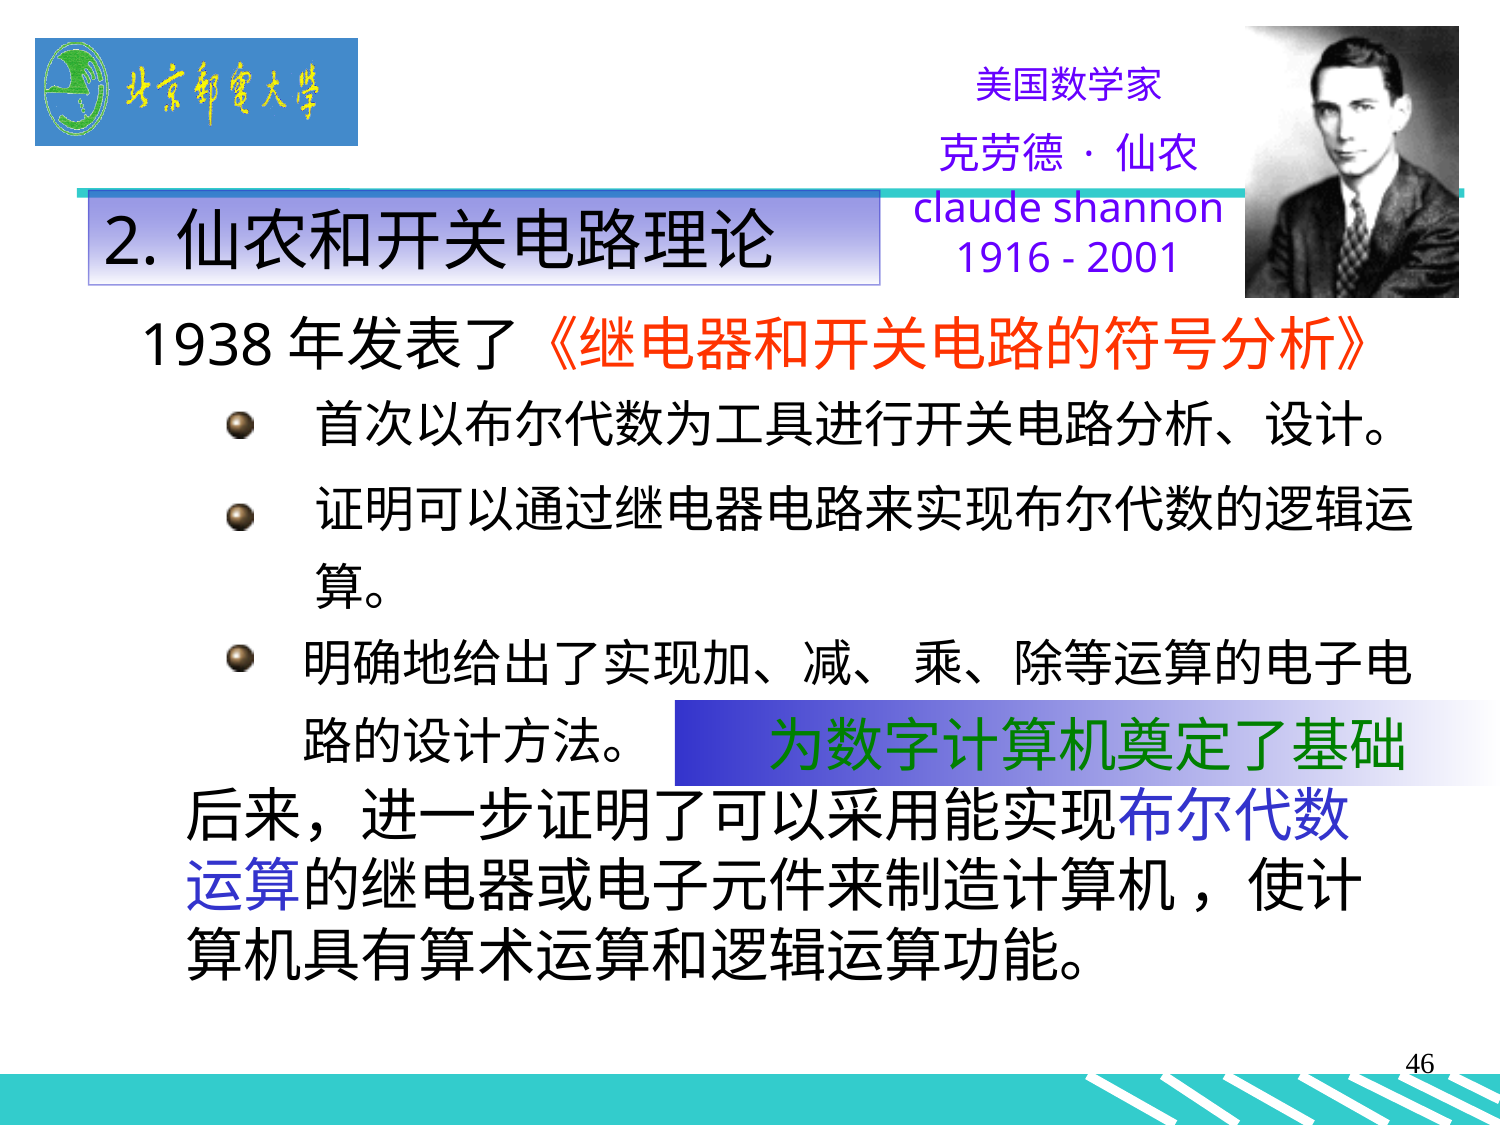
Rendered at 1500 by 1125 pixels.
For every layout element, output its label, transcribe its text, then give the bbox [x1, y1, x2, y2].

text_box 首次以布尔代数为工具进行开关电路分析、设计。 [300, 385, 1459, 461]
picture [224, 643, 254, 673]
picture [224, 410, 254, 439]
text_box 美国数学家 克劳德 · 仙农 claude shannon 1916 - 2001 [850, 53, 1239, 289]
text_box 2.仙农和开关电路理论 [88, 190, 850, 285]
text_box 为数字计算机奠定了基础 [674, 700, 1500, 786]
text_box 1938年发表了《继电器和开关电路的符号分析》 [112, 299, 1424, 385]
picture [224, 502, 254, 531]
picture [1244, 25, 1459, 298]
text_box 明确地给出了实现加、减、 乘、除等运算的电子电路的设计方法。 [287, 606, 1436, 771]
text_box 证明可以通过继电器电路来实现布尔代数的逻辑运算。 [299, 452, 1447, 624]
text_box 后来，进一步证明了可以采用能实现布尔代数运算的继电器或电子元件来制造计算机 ，使计算机具有算术运算和逻辑运算功能。 [171, 771, 1424, 996]
picture [34, 37, 358, 146]
text_box 46 [1137, 1037, 1450, 1113]
